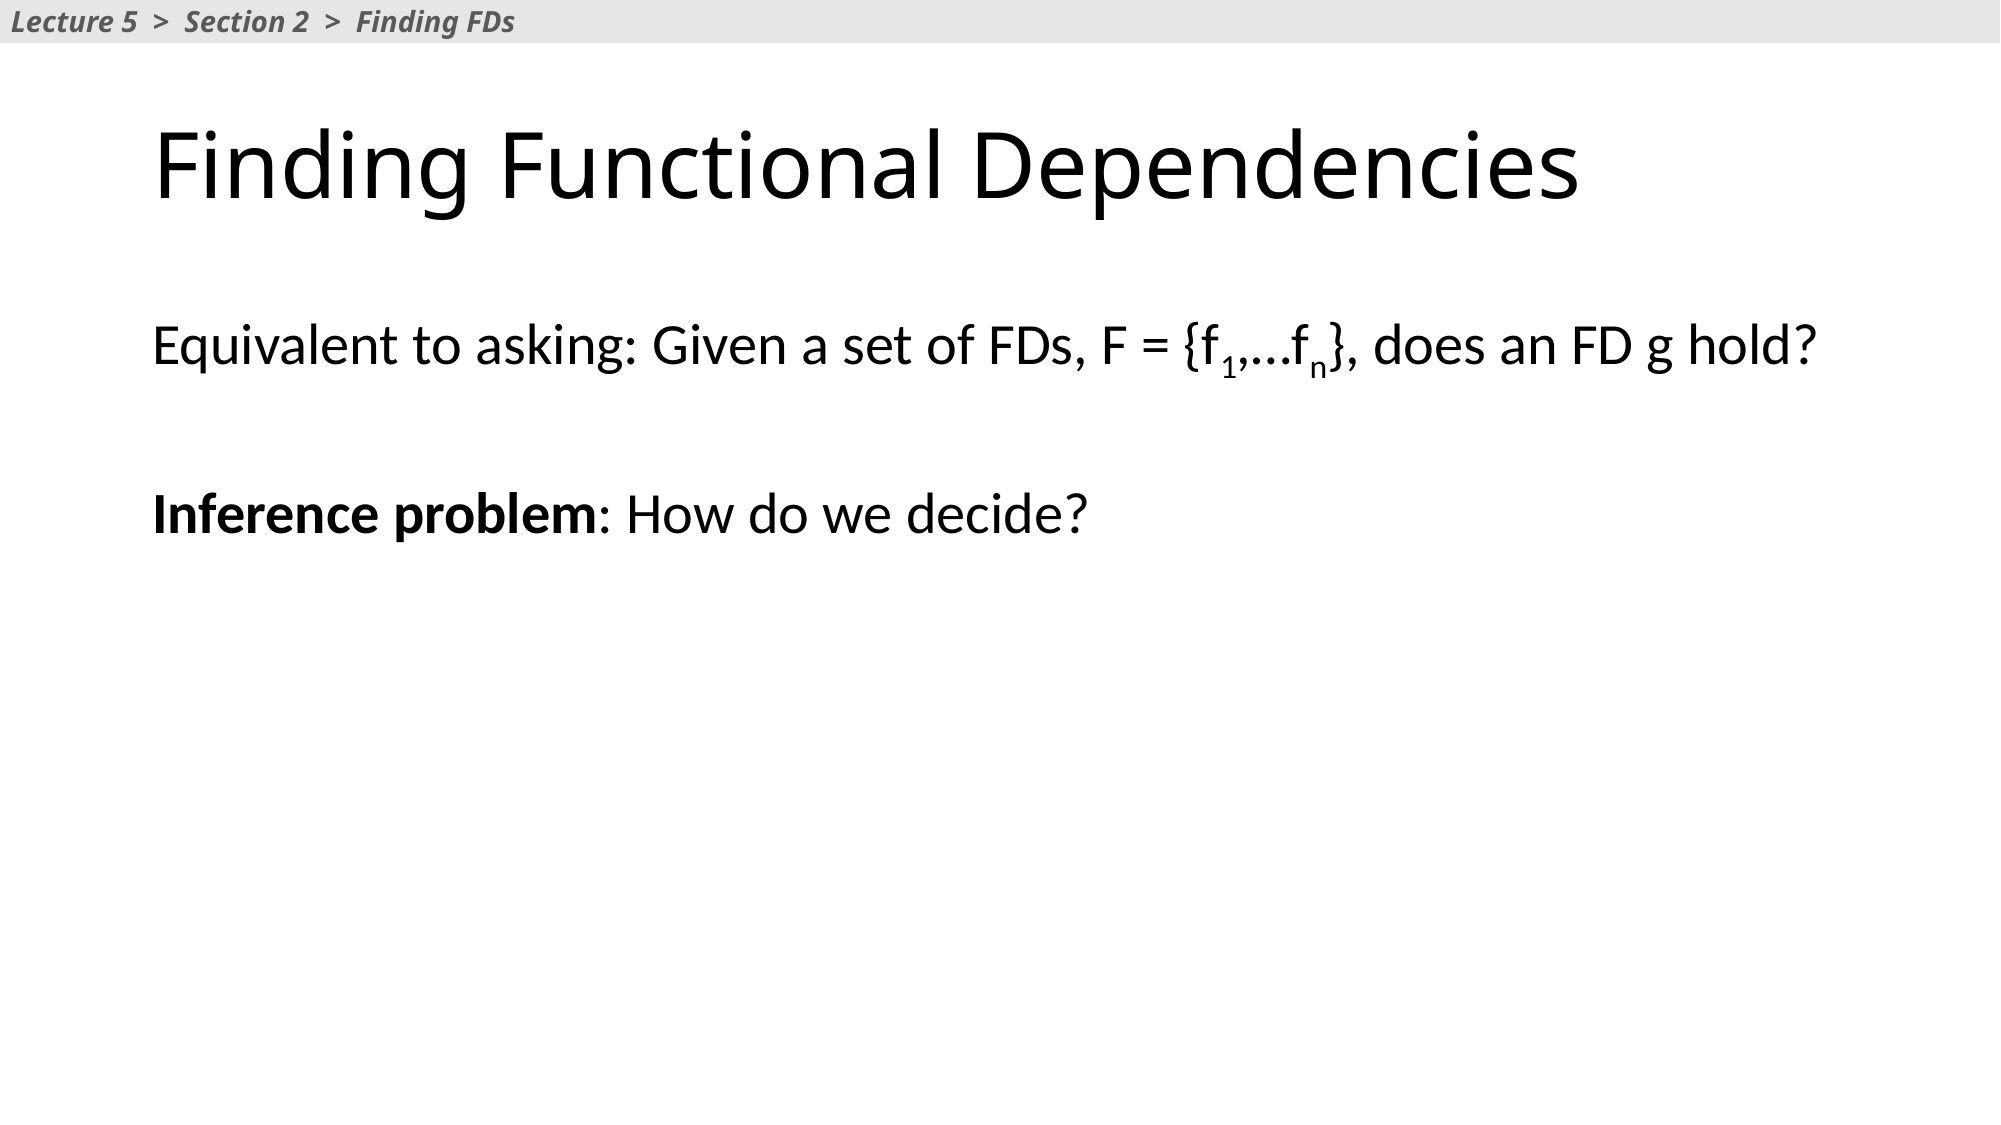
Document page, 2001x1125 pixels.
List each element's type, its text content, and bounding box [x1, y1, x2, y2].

list Equivalent to asking: Given a set of FDs, F = {f1,…fn}, does an FD g hold? Inference problem: How do we decide? [137, 299, 1863, 1014]
title Finding Functional Dependencies [137, 59, 1863, 278]
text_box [0, 0, 2000, 47]
